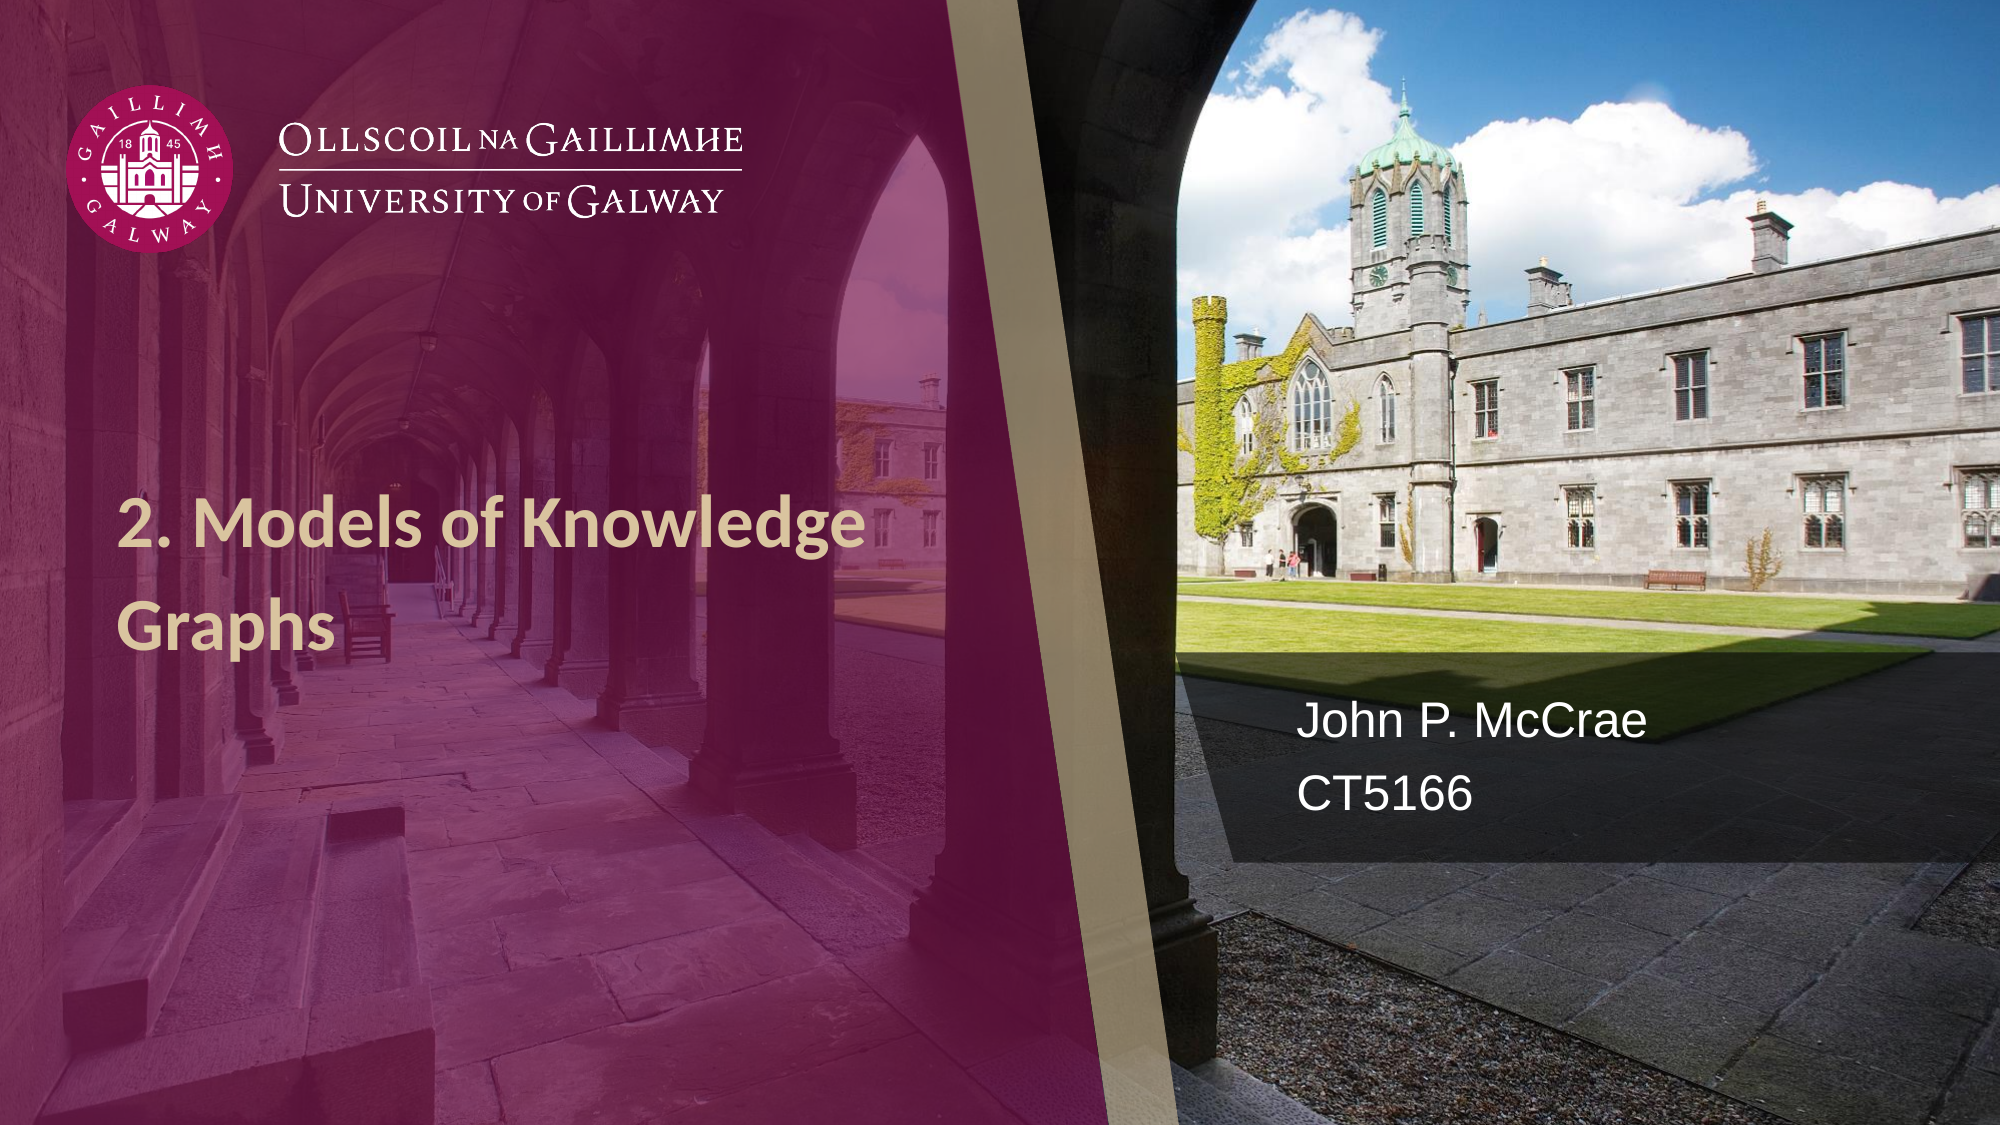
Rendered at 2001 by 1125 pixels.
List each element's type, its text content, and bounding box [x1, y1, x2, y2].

subtitle John P. McCrae CT5166 [1272, 660, 1991, 847]
title 2. Models of Knowledge Graphs [101, 441, 1000, 684]
picture [1018, 0, 2000, 1125]
picture [66, 85, 742, 253]
